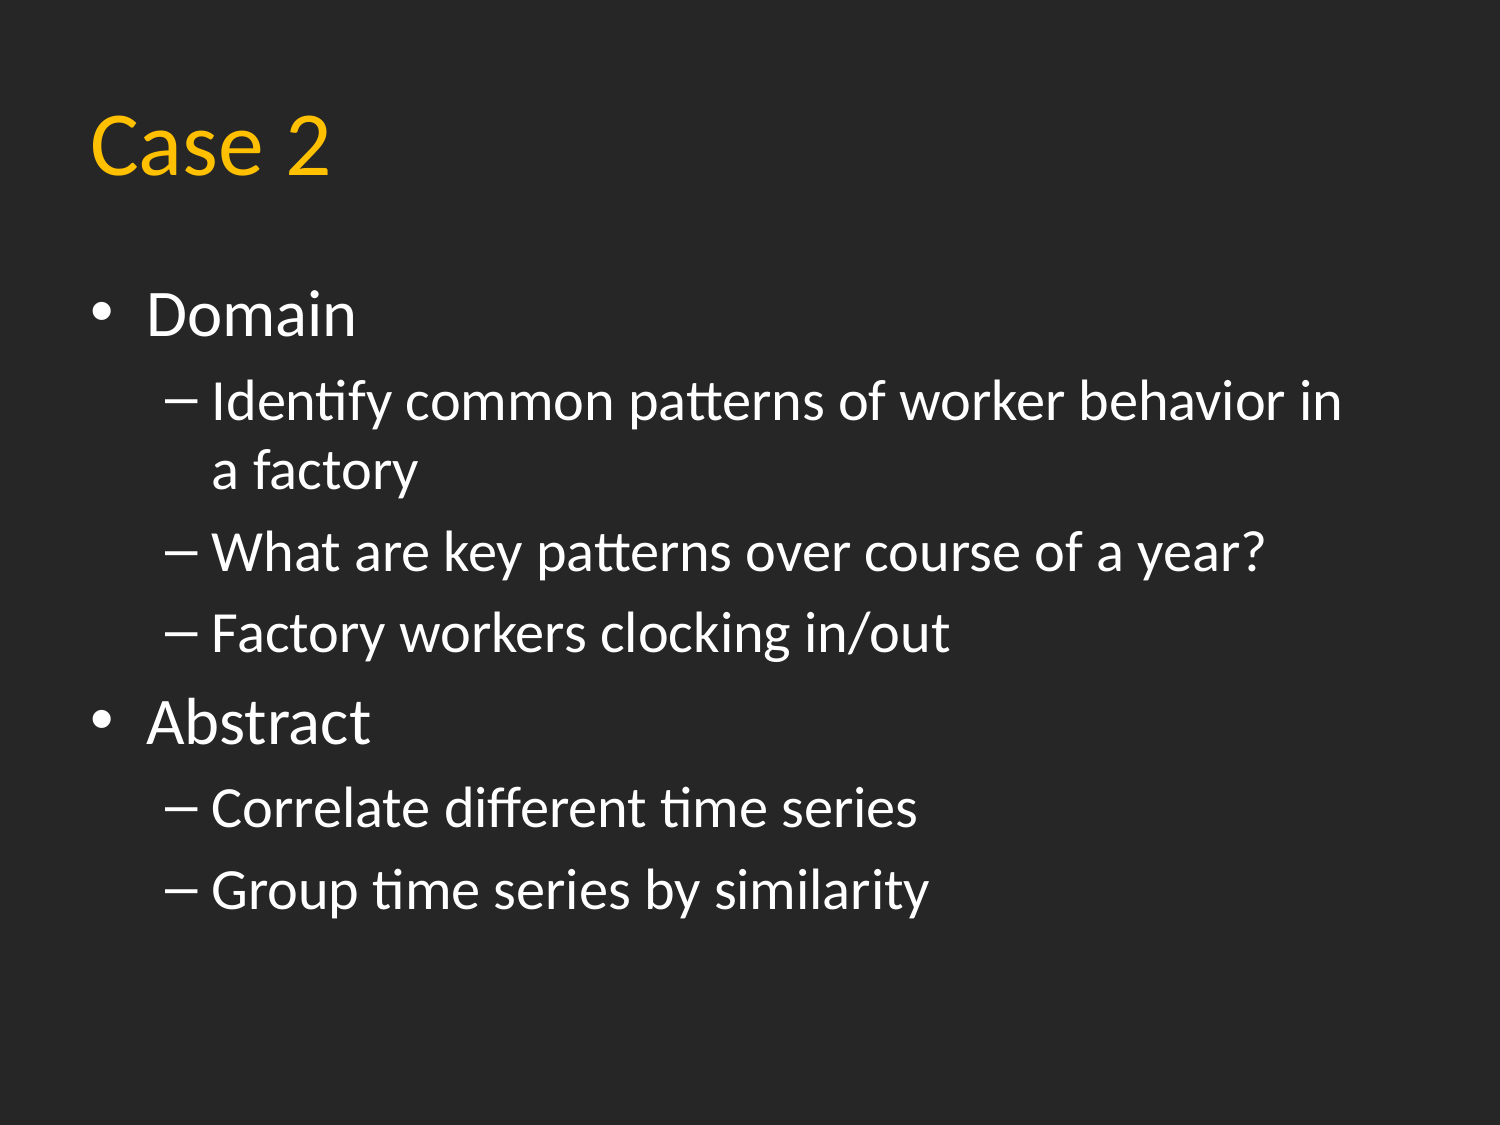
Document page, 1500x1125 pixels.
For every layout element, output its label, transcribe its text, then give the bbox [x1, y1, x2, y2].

title Case 2 [75, 45, 1425, 233]
list Domain Identify common patterns of worker behavior in a factory What are key patterns over course of a year? Factory workers clocking in/out Abstract Correlate different time series Group time series by similarity [75, 262, 1363, 1005]
